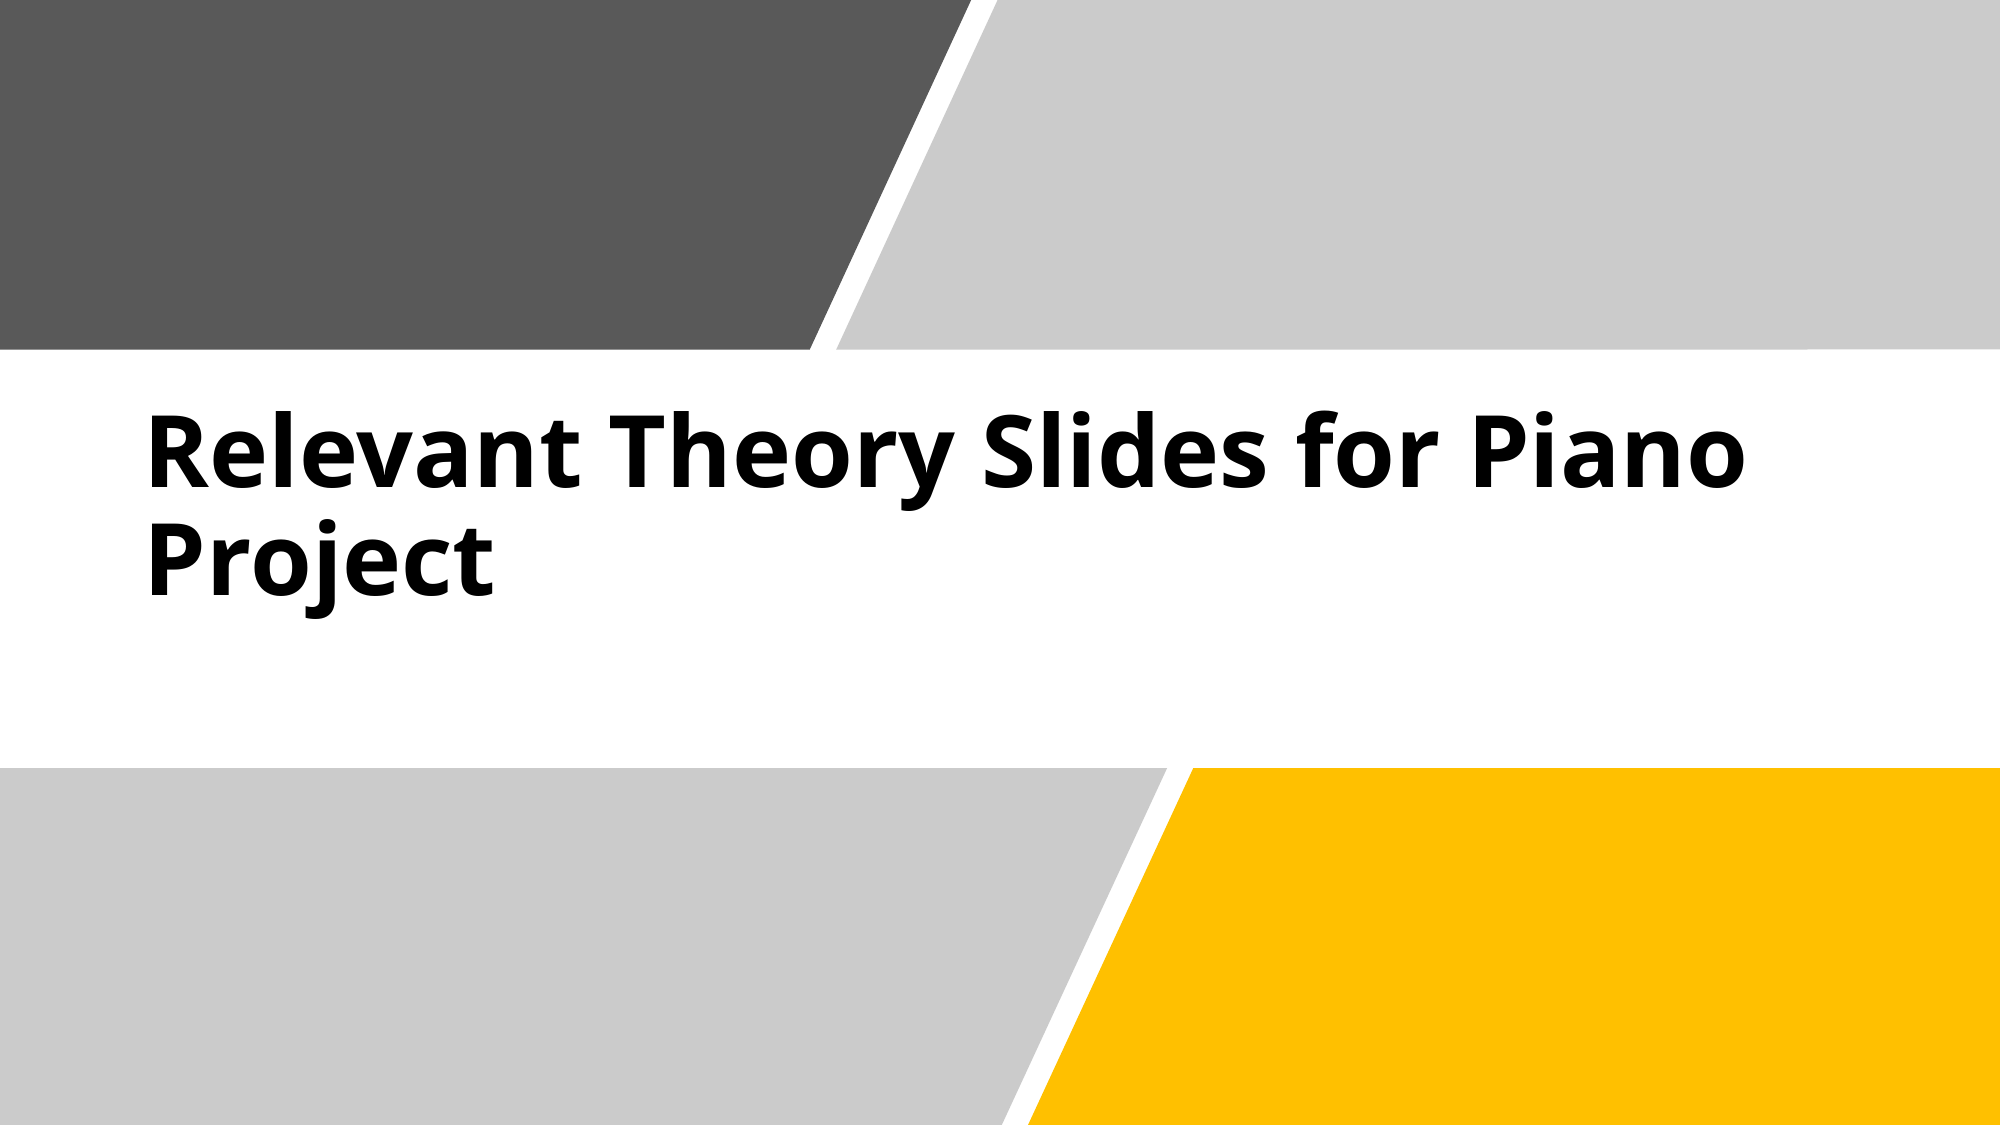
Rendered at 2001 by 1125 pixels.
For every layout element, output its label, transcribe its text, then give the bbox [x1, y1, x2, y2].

title Relevant Theory Slides for Piano Project [128, 368, 1934, 625]
text_box [1026, 767, 2000, 1125]
text_box [1007, 767, 1192, 1125]
text_box [0, 0, 973, 351]
text_box [0, 767, 1169, 1125]
text_box [834, 0, 2000, 351]
